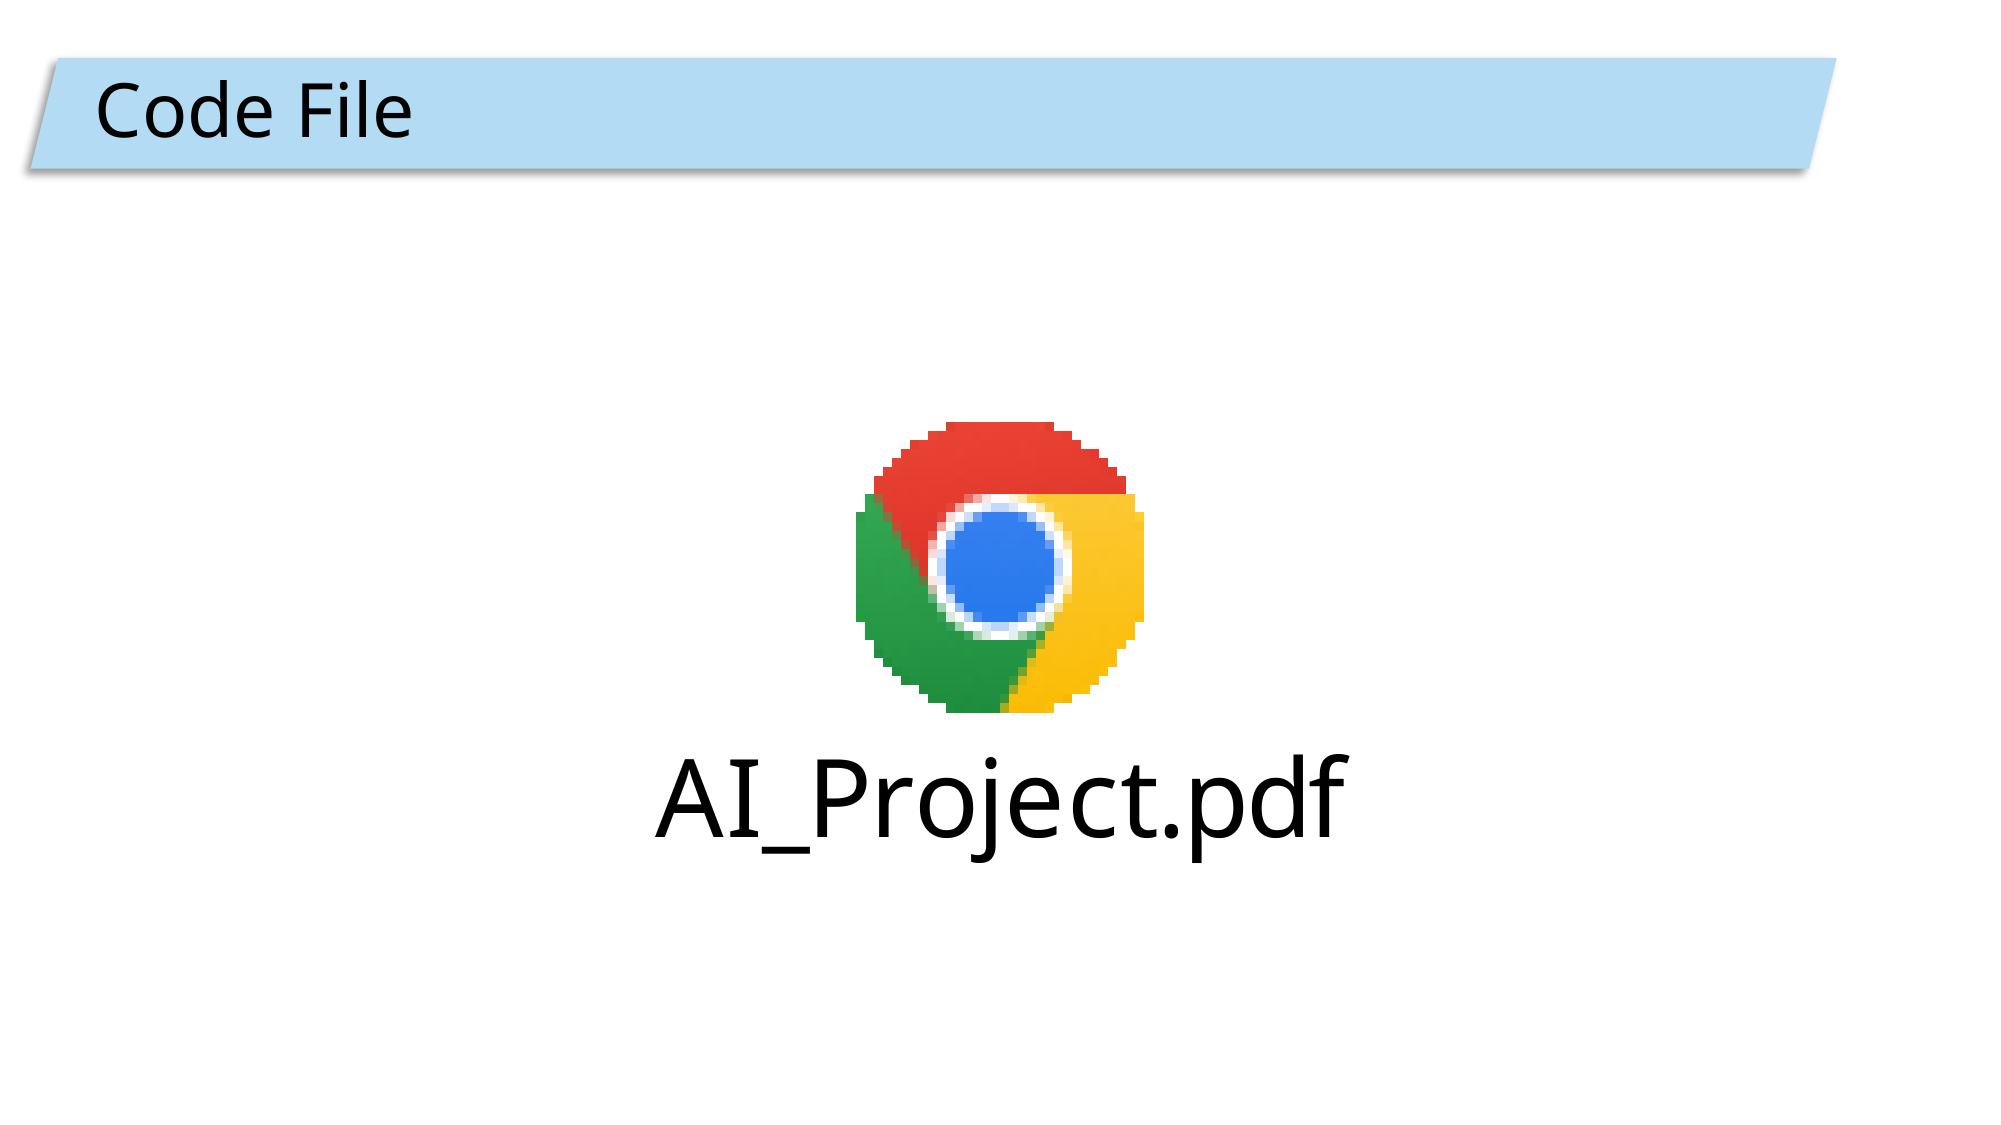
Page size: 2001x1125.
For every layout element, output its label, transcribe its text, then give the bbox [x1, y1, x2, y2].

text_box Code File [79, 54, 1687, 160]
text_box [587, 422, 1413, 903]
text_box [30, 57, 1837, 169]
